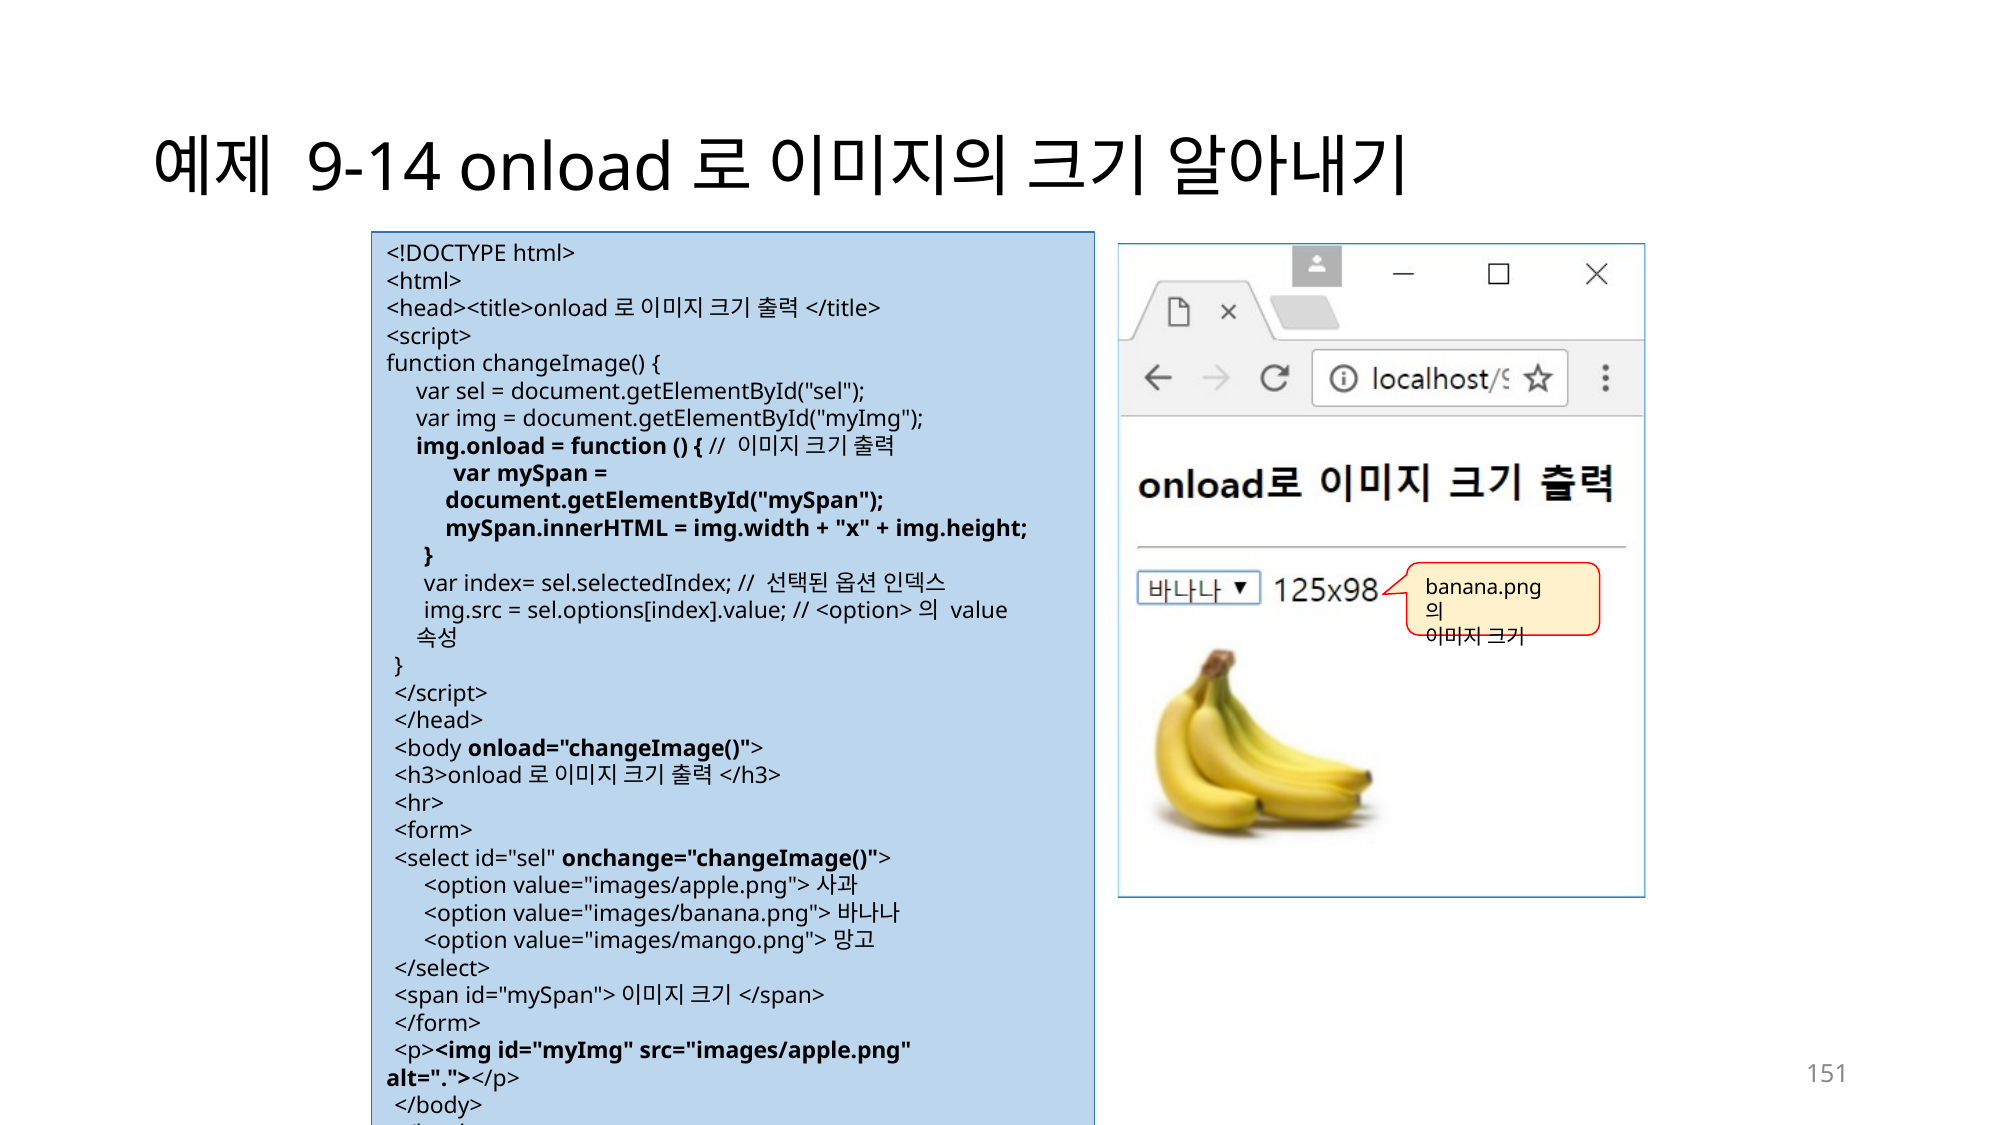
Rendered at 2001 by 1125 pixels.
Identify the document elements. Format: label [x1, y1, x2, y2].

text_box [1117, 243, 1646, 898]
text_box [371, 232, 1095, 1125]
title [150, 121, 1484, 312]
slide_number [1801, 1053, 1853, 1125]
